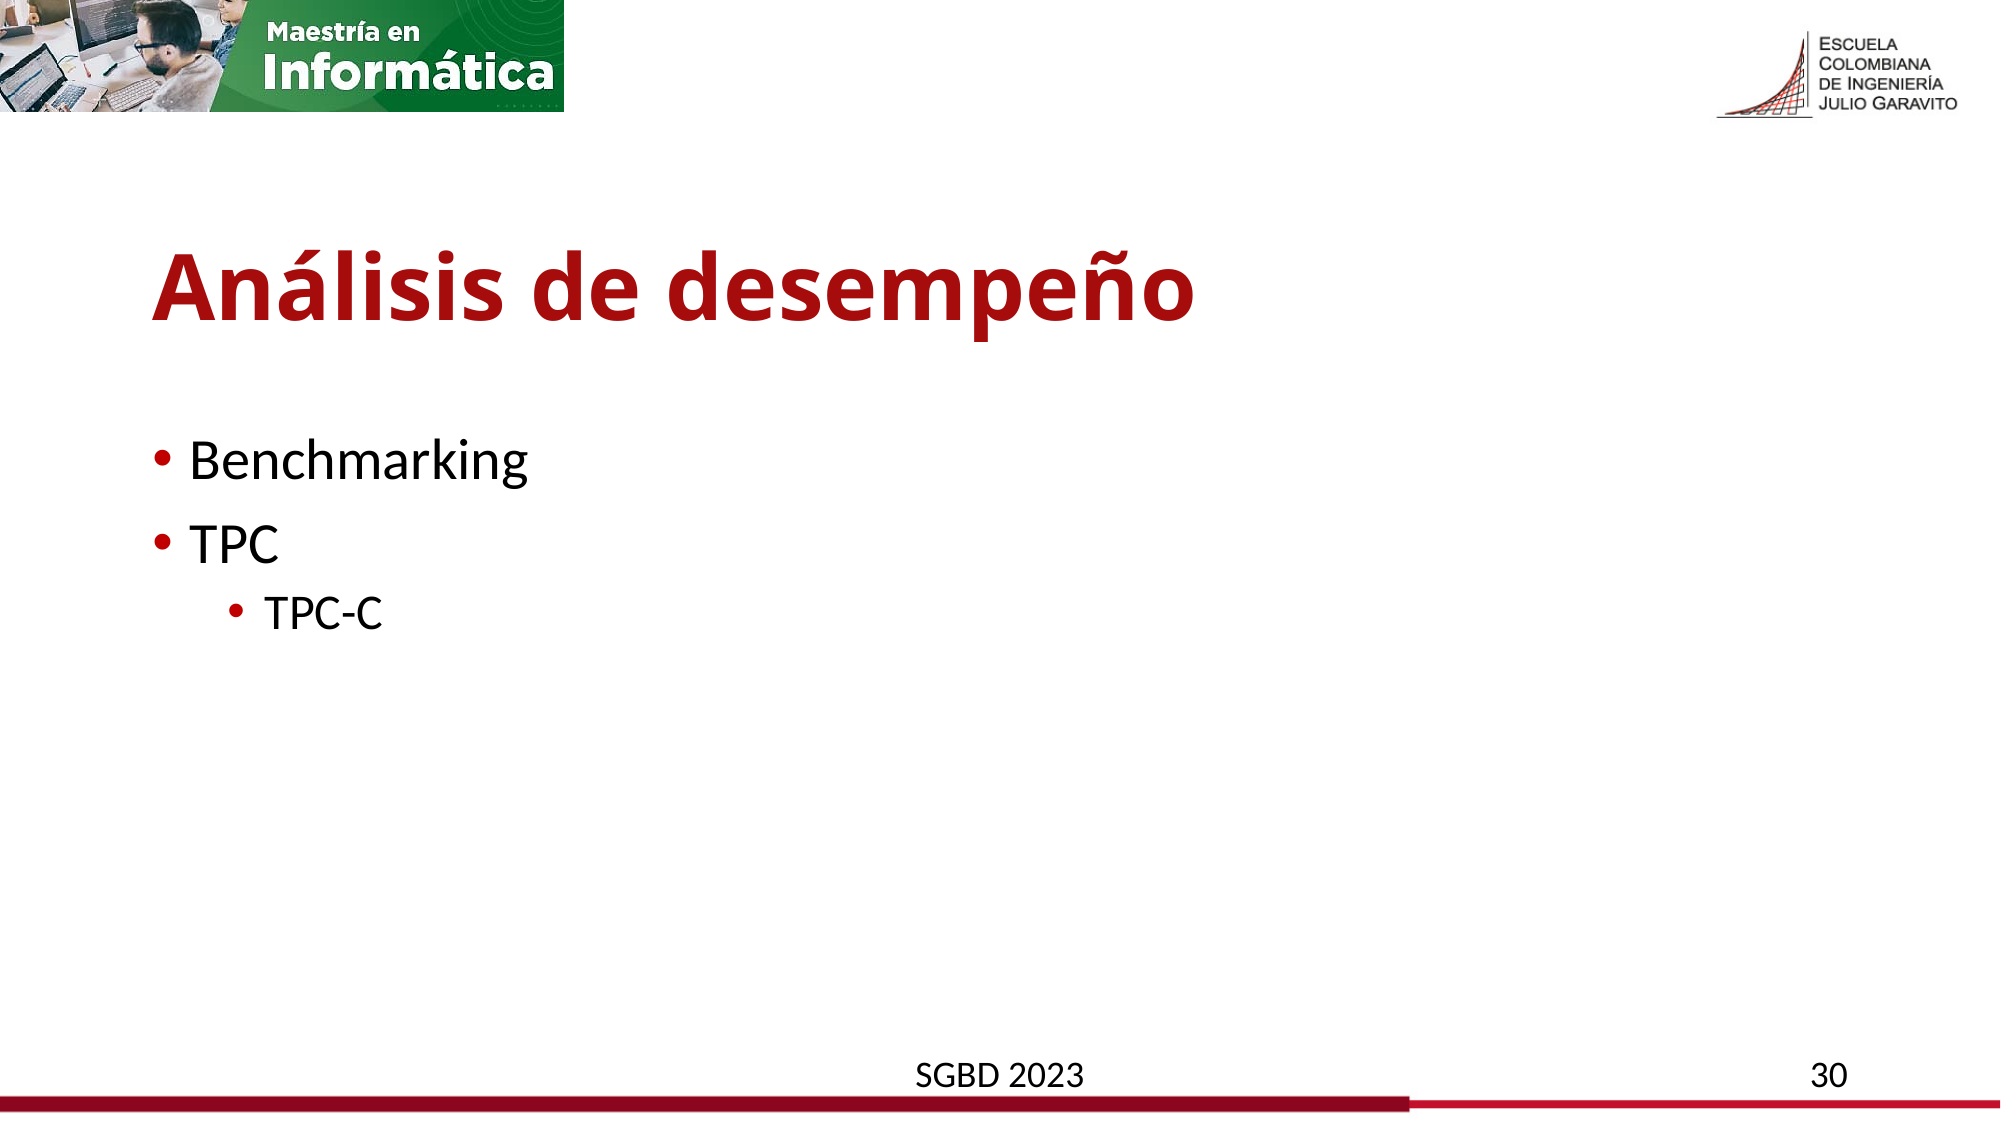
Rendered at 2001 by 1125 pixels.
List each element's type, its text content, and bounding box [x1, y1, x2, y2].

picture [0, 0, 2001, 1125]
footer SGBD 2023 [662, 1042, 1338, 1103]
list Benchmarking TPC TPC-C [137, 421, 1863, 1050]
slide_number 30 [1412, 1042, 1863, 1103]
title Análisis de desempeño [137, 182, 1863, 400]
